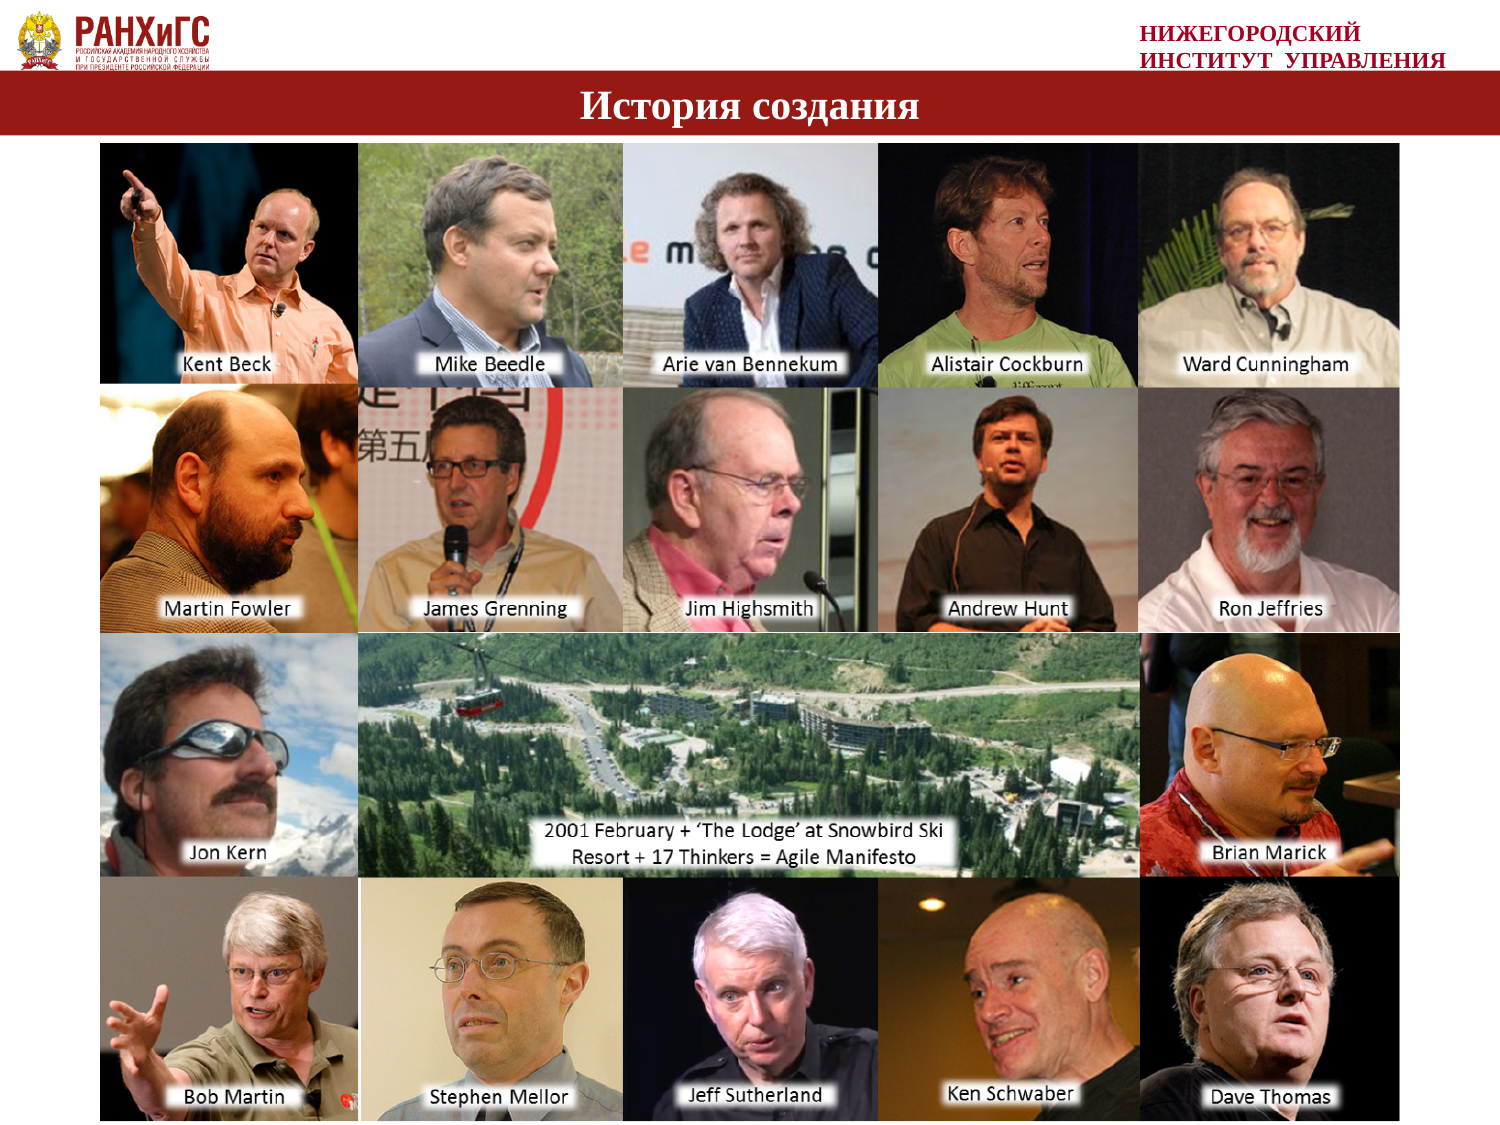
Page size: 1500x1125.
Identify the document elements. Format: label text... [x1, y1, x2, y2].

text_box История создания [0, 70, 1500, 136]
picture [100, 143, 1400, 1124]
picture [17, 11, 209, 71]
text_box НИЖЕГОРОДСКИЙ ИНСТИТУТ УПРАВЛЕНИЯ [1124, 11, 1488, 81]
